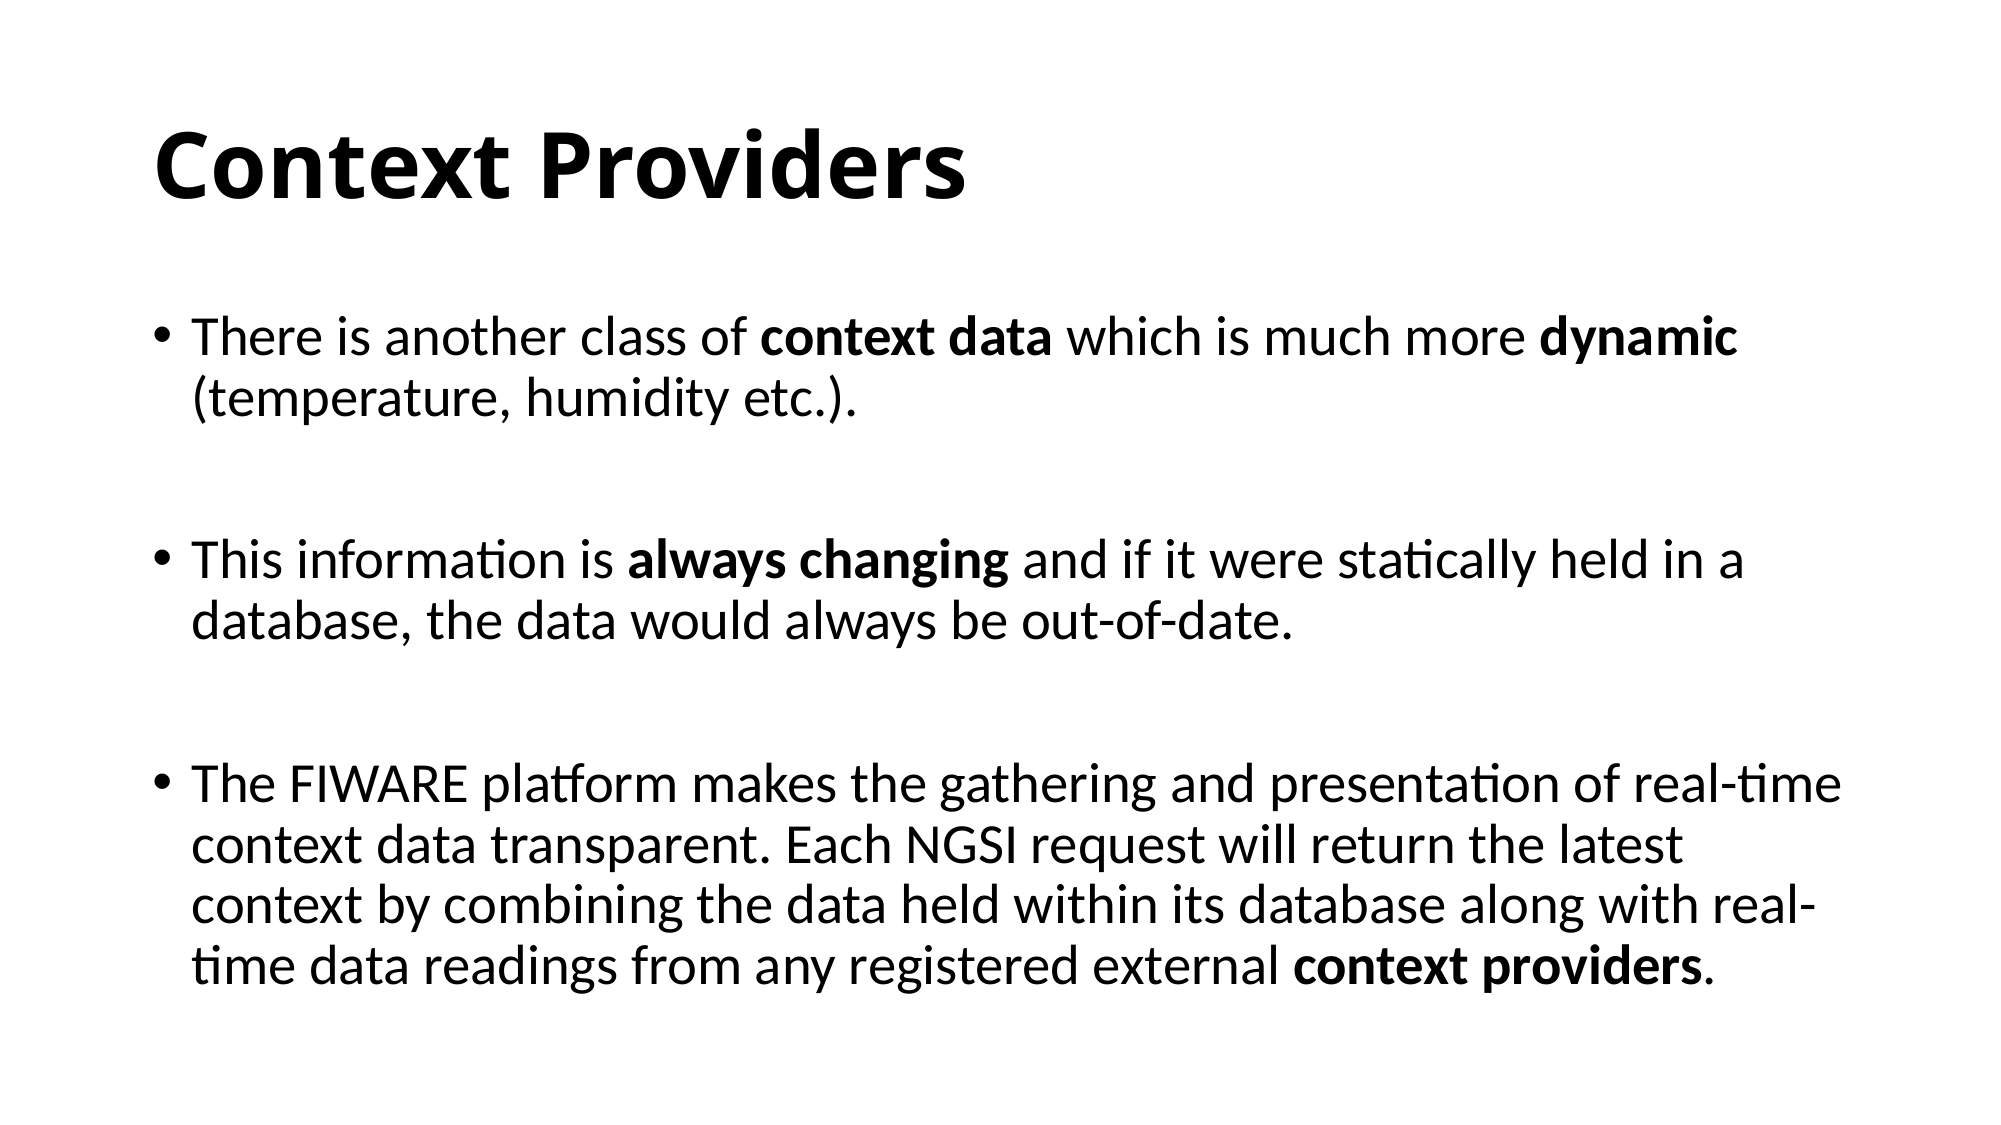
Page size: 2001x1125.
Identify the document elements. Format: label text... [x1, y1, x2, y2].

title Context Providers [137, 59, 1863, 278]
list There is another class of context data which is much more dynamic (temperature, humidity etc.). This information is always changing and if it were statically held in a database, the data would always be out-of-date. The FIWARE platform makes the gathering and presentation of real-time context data transparent. Each NGSI request will return the latest context by combining the data held within its database along with real-time data readings from any registered external context providers. [137, 299, 1863, 1014]
